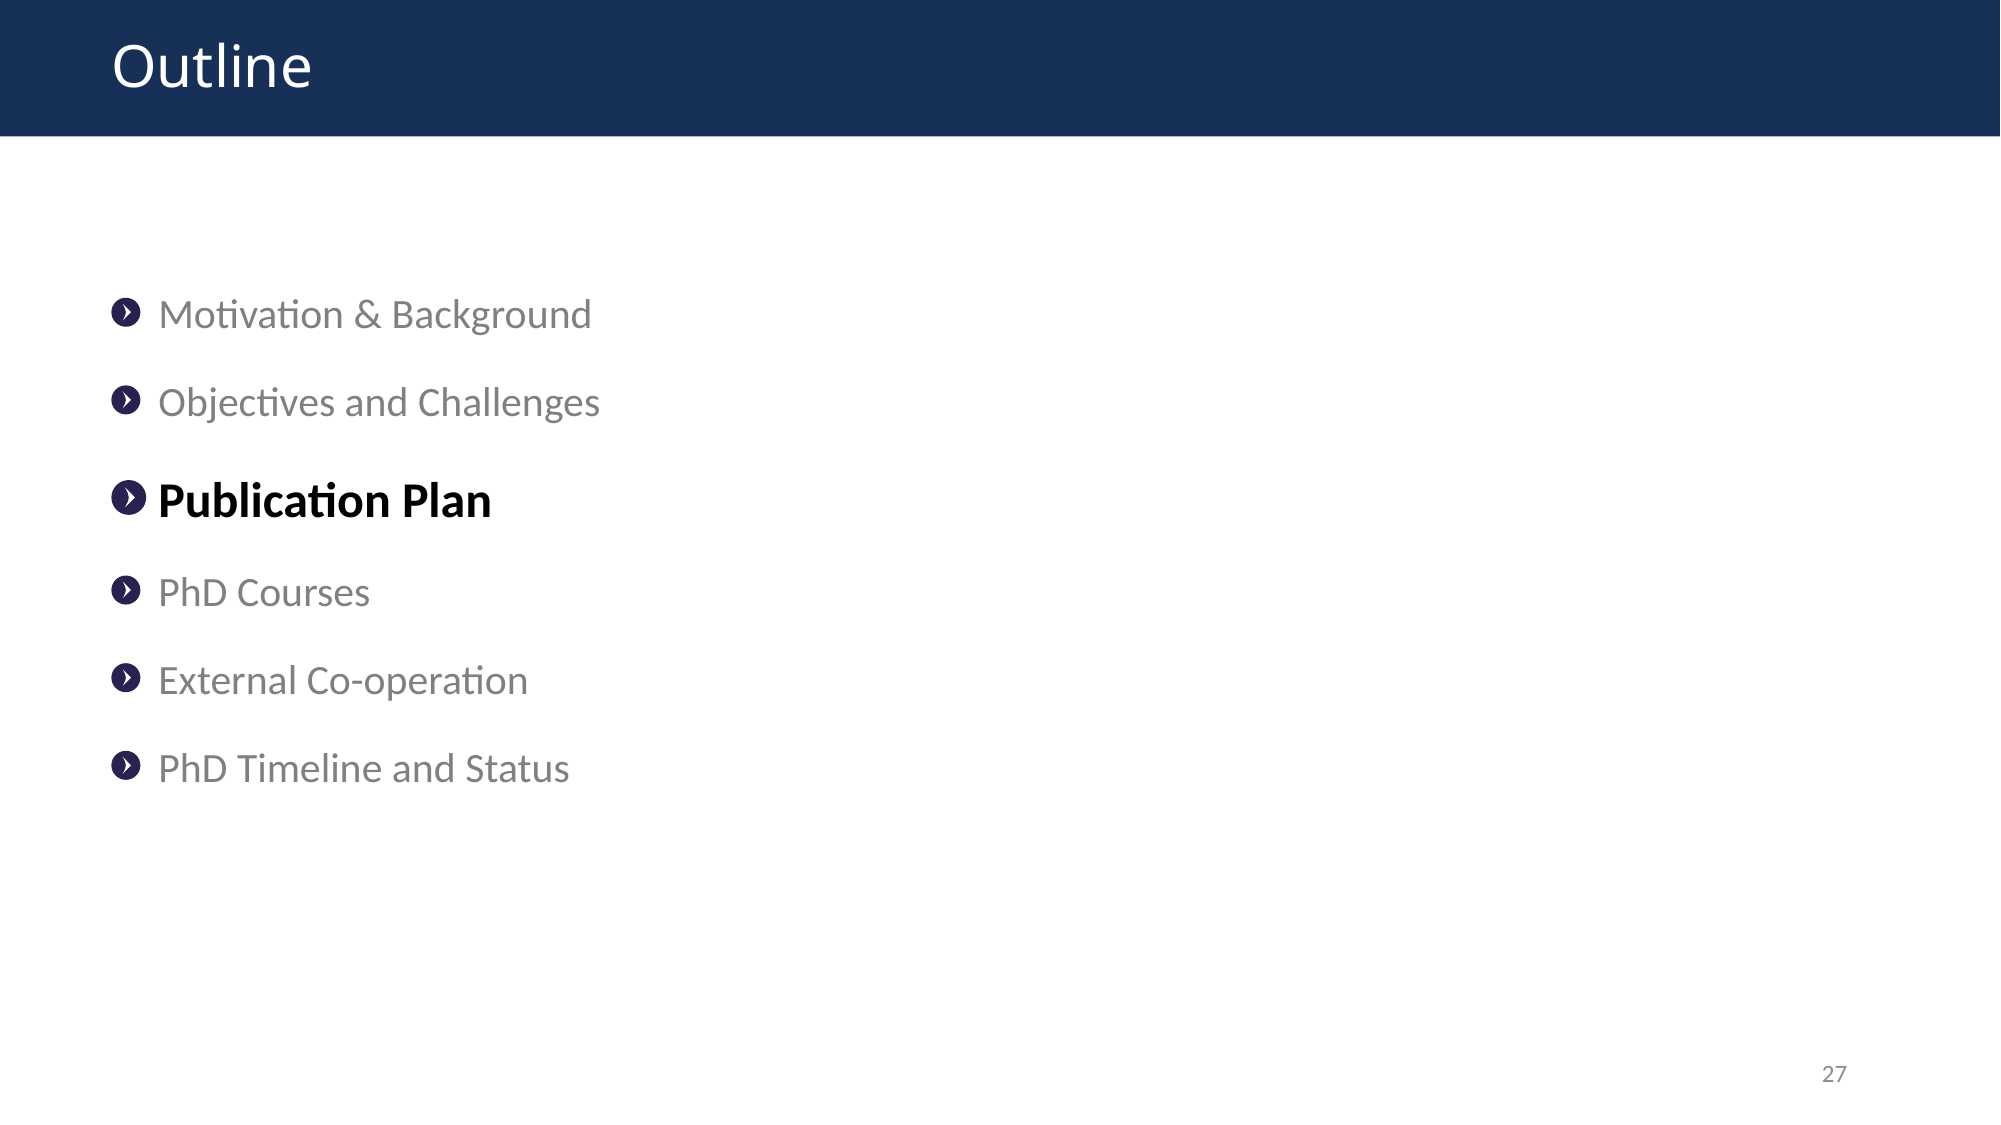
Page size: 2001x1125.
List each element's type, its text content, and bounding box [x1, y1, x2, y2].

slide_number 27 [1412, 1042, 1863, 1103]
list Motivation & Background Objectives and Challenges Publication Plan PhD Courses External Co-operation PhD Timeline and Status [96, 254, 1951, 871]
title Outline [96, 0, 1951, 137]
